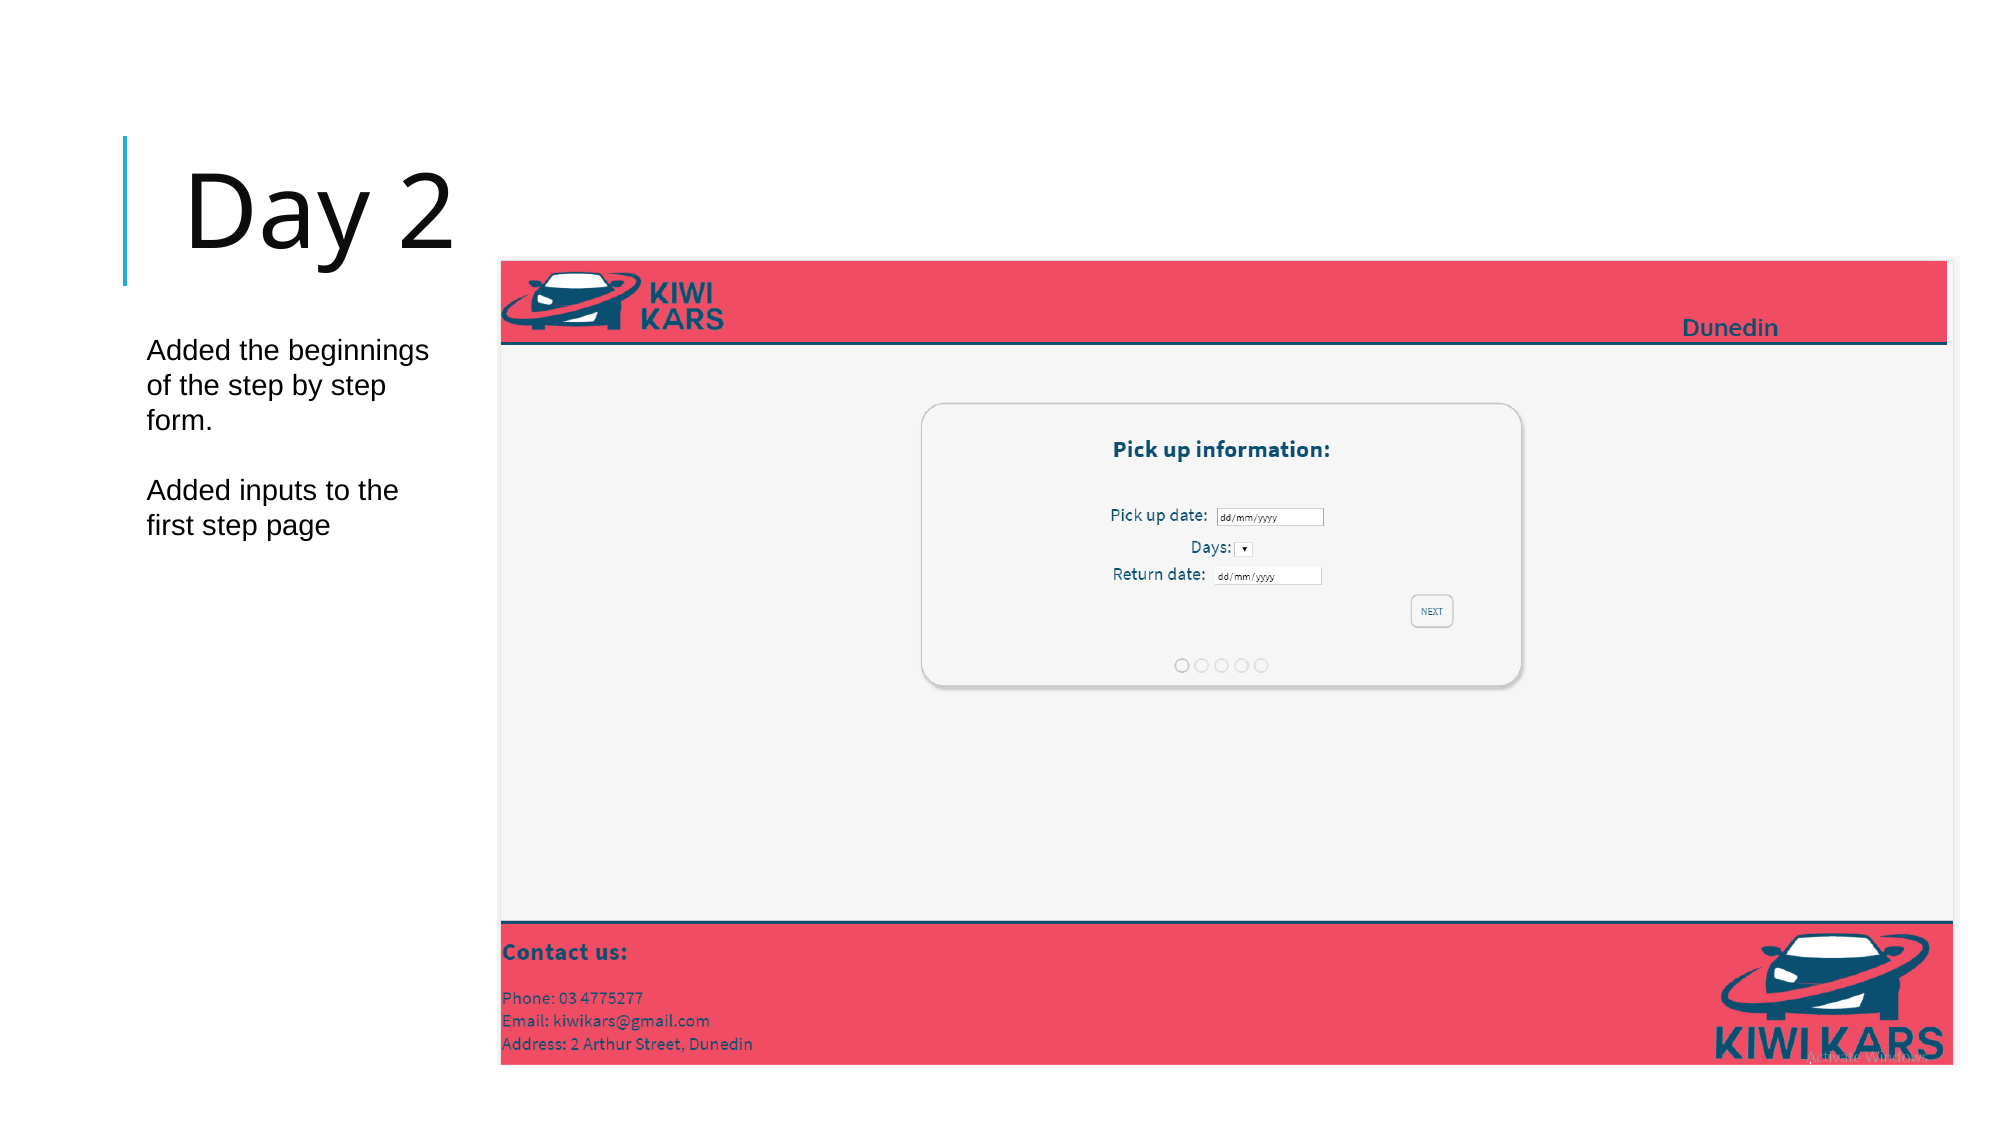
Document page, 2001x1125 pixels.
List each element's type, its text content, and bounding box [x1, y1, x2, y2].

picture [497, 256, 1960, 1065]
title Day 2 [168, 96, 1763, 342]
text_box Added the beginnings of the step by step form. Added inputs to the first step page [131, 323, 455, 549]
